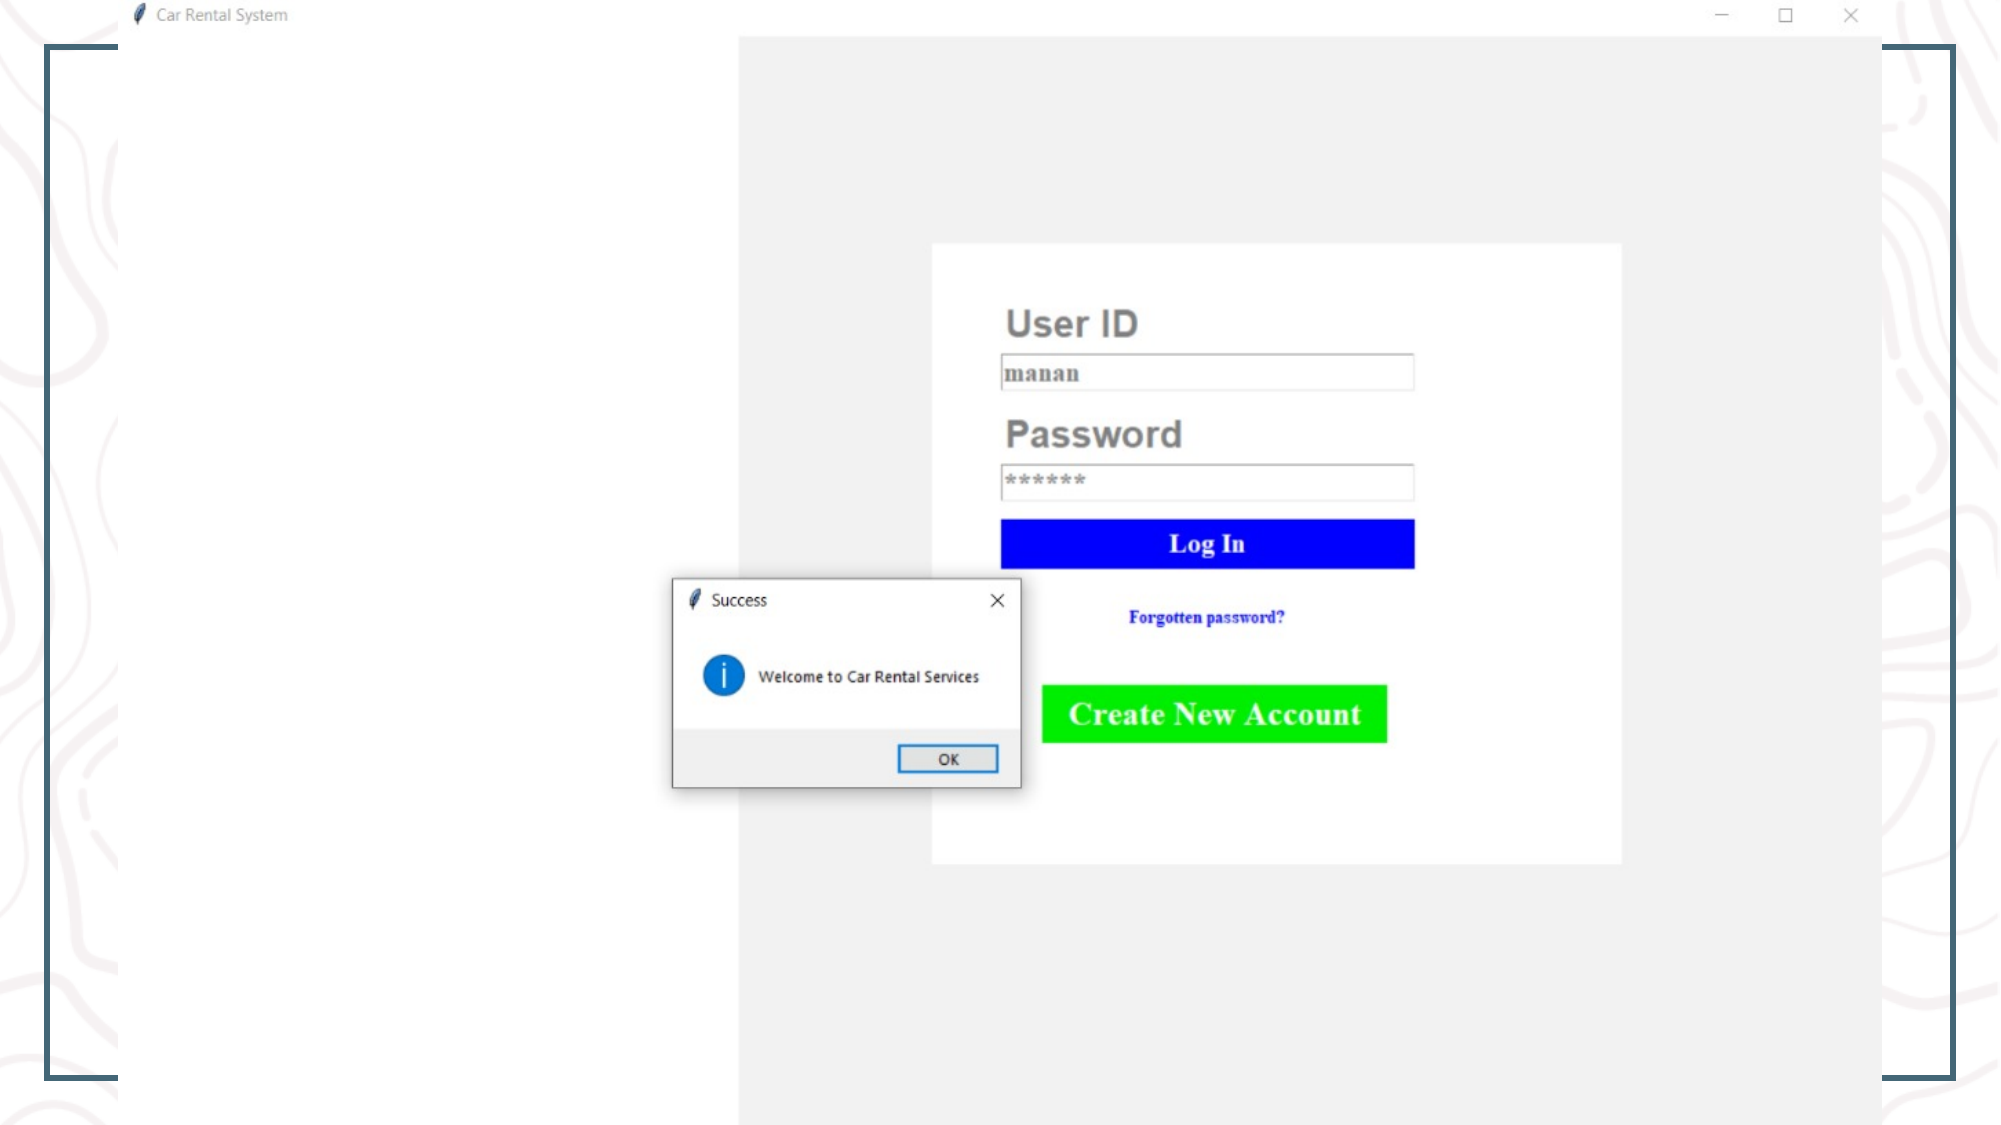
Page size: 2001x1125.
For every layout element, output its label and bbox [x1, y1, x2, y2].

picture [118, 0, 1882, 1125]
